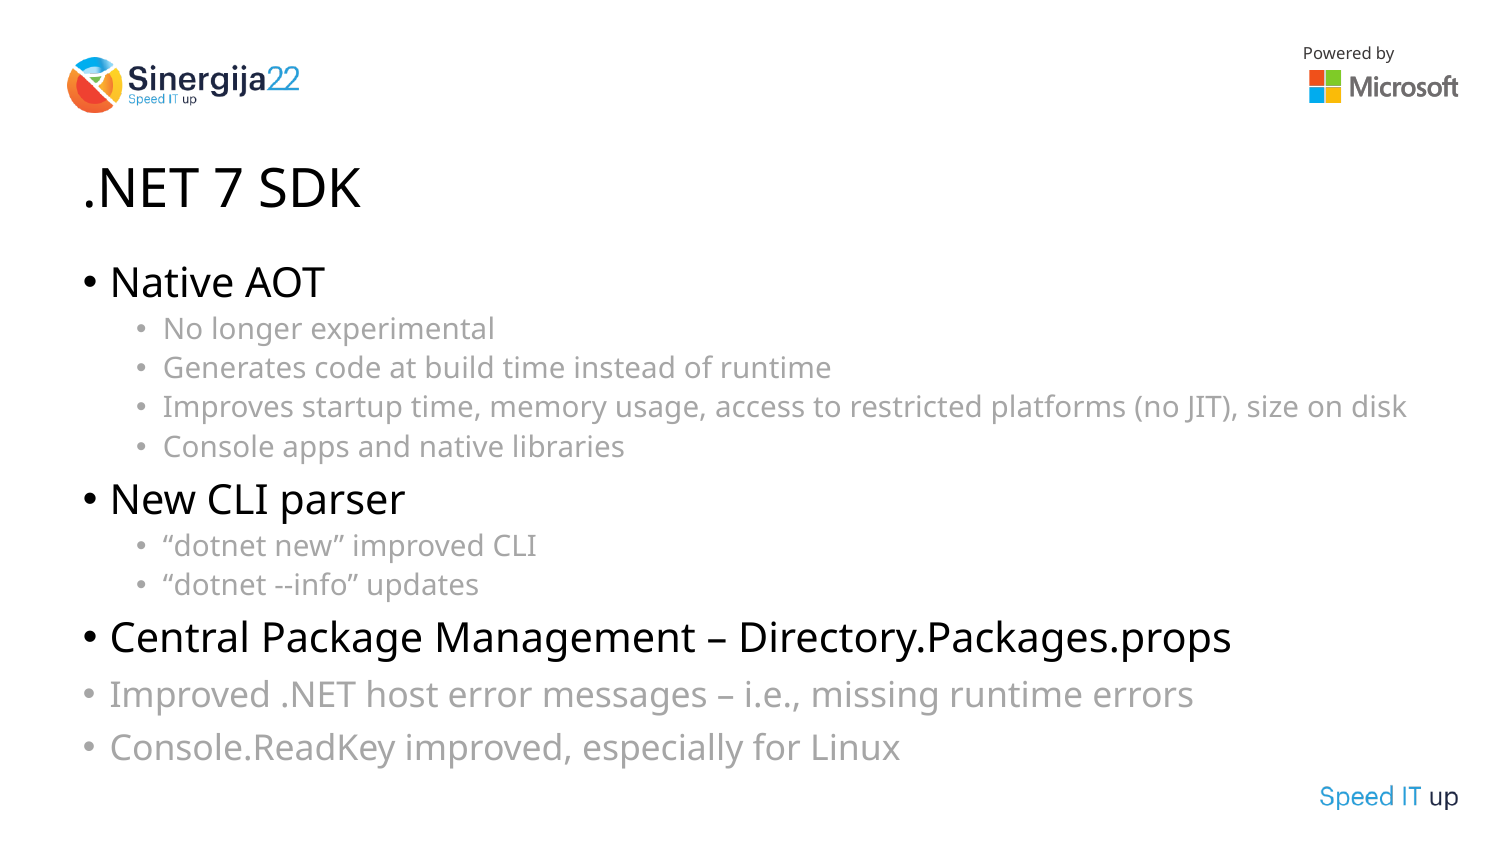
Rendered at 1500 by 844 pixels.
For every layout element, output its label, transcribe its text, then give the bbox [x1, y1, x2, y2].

picture [1320, 787, 1458, 810]
picture [67, 57, 299, 113]
list Native AOT No longer experimental Generates code at build time instead of runtime Improves startup time, memory usage, access to restricted platforms (no JIT), size on disk Console apps and native libraries New CLI parser “dotnet new” improved CLI “dotnet --info” updates Central Package Management – Directory.Packages.props Improved .NET host error messages – i.e., missing runtime errors Console.ReadKey improved, especially for Linux [67, 254, 1459, 787]
title .NET 7 SDK [67, 153, 1459, 227]
